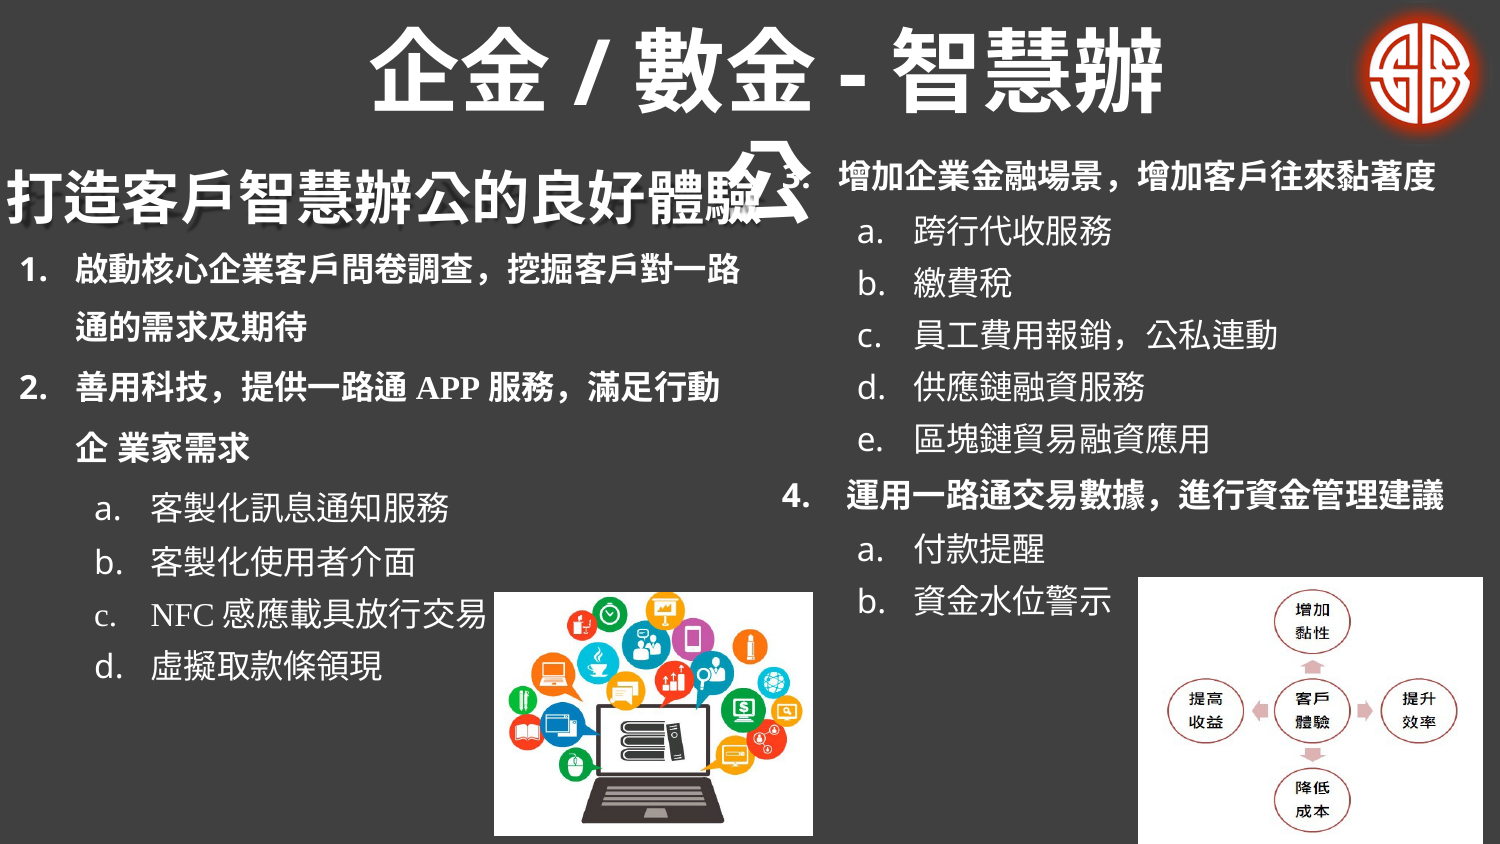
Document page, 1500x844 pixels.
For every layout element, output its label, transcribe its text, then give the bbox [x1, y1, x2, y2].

list 增加企業⾦融場景，增加客⼾往來黏著度 跨⾏代收服務 繳費稅 員⼯費⽤報銷，公私連動 供應鏈融資服務 區塊鏈貿易融資應⽤ 運⽤⼀路通交易數據，進⾏資⾦管理建議 付款提醒 資⾦⽔位警⽰ [779, 287, 1449, 575]
text_box 啟動核⼼企業客⼾問卷調查，挖掘客⼾對⼀路 通的需求及期待 善⽤科技，提供⼀路通APP服務，滿⾜⾏動企 業家需求 客製化訊息通知服務 客製化使⽤者介⾯ NFC感應載具放⾏交易 虛擬取款條領現 [17, 287, 745, 685]
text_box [0, 0, 1498, 279]
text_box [494, 576, 1483, 844]
